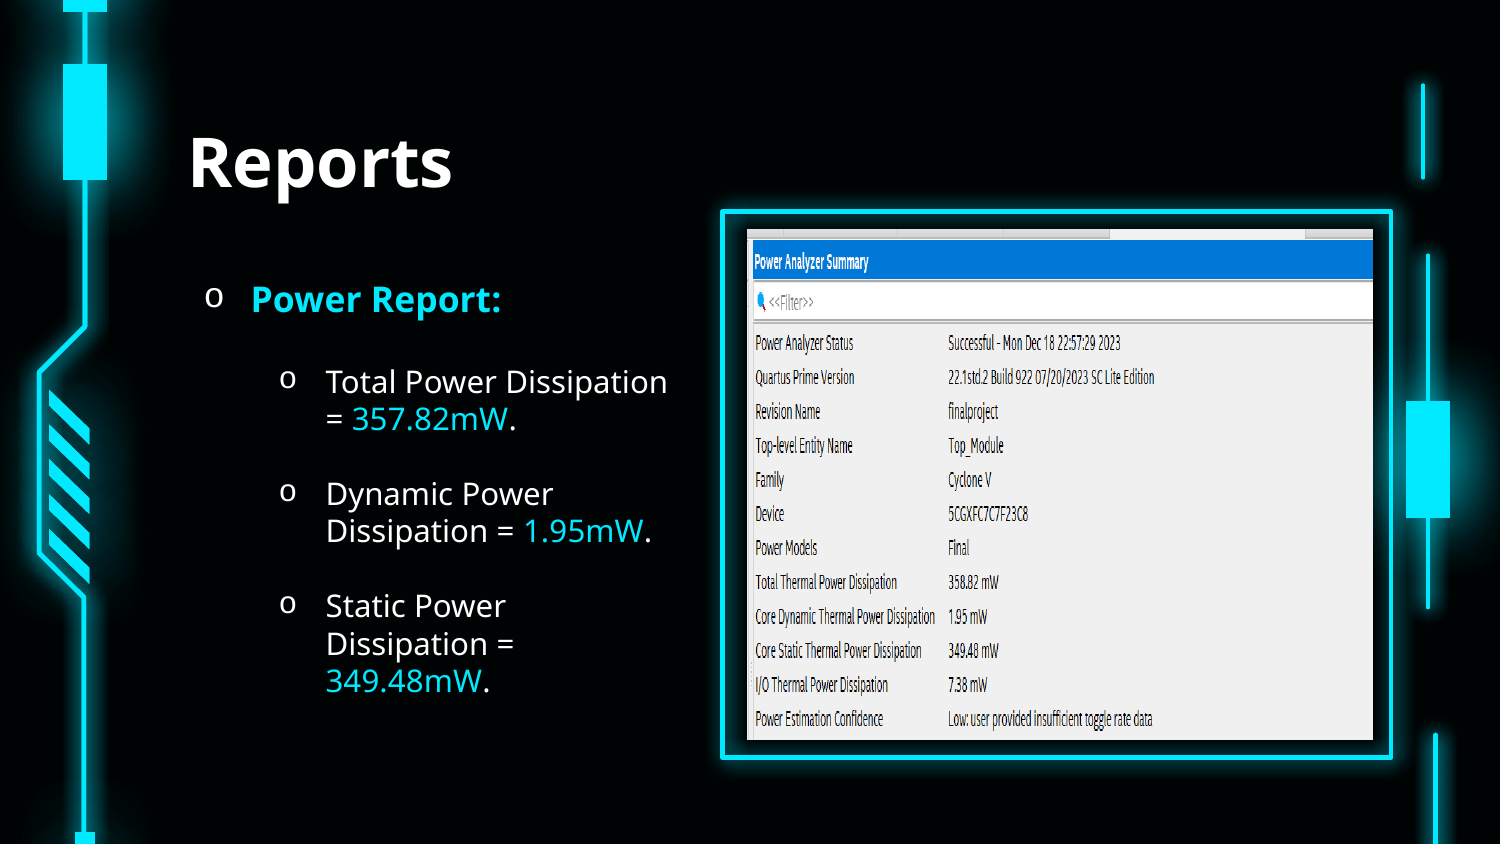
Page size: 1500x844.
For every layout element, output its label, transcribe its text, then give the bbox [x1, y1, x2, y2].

title Reports [172, 61, 766, 259]
text_box [722, 211, 1391, 758]
subtitle Power Report: Total Power Dissipation = 357.82mW. Dynamic Power Dissipation = 1.95mW. Static Power Dissipation = 349.48mW. [188, 276, 693, 744]
picture [747, 229, 1374, 740]
